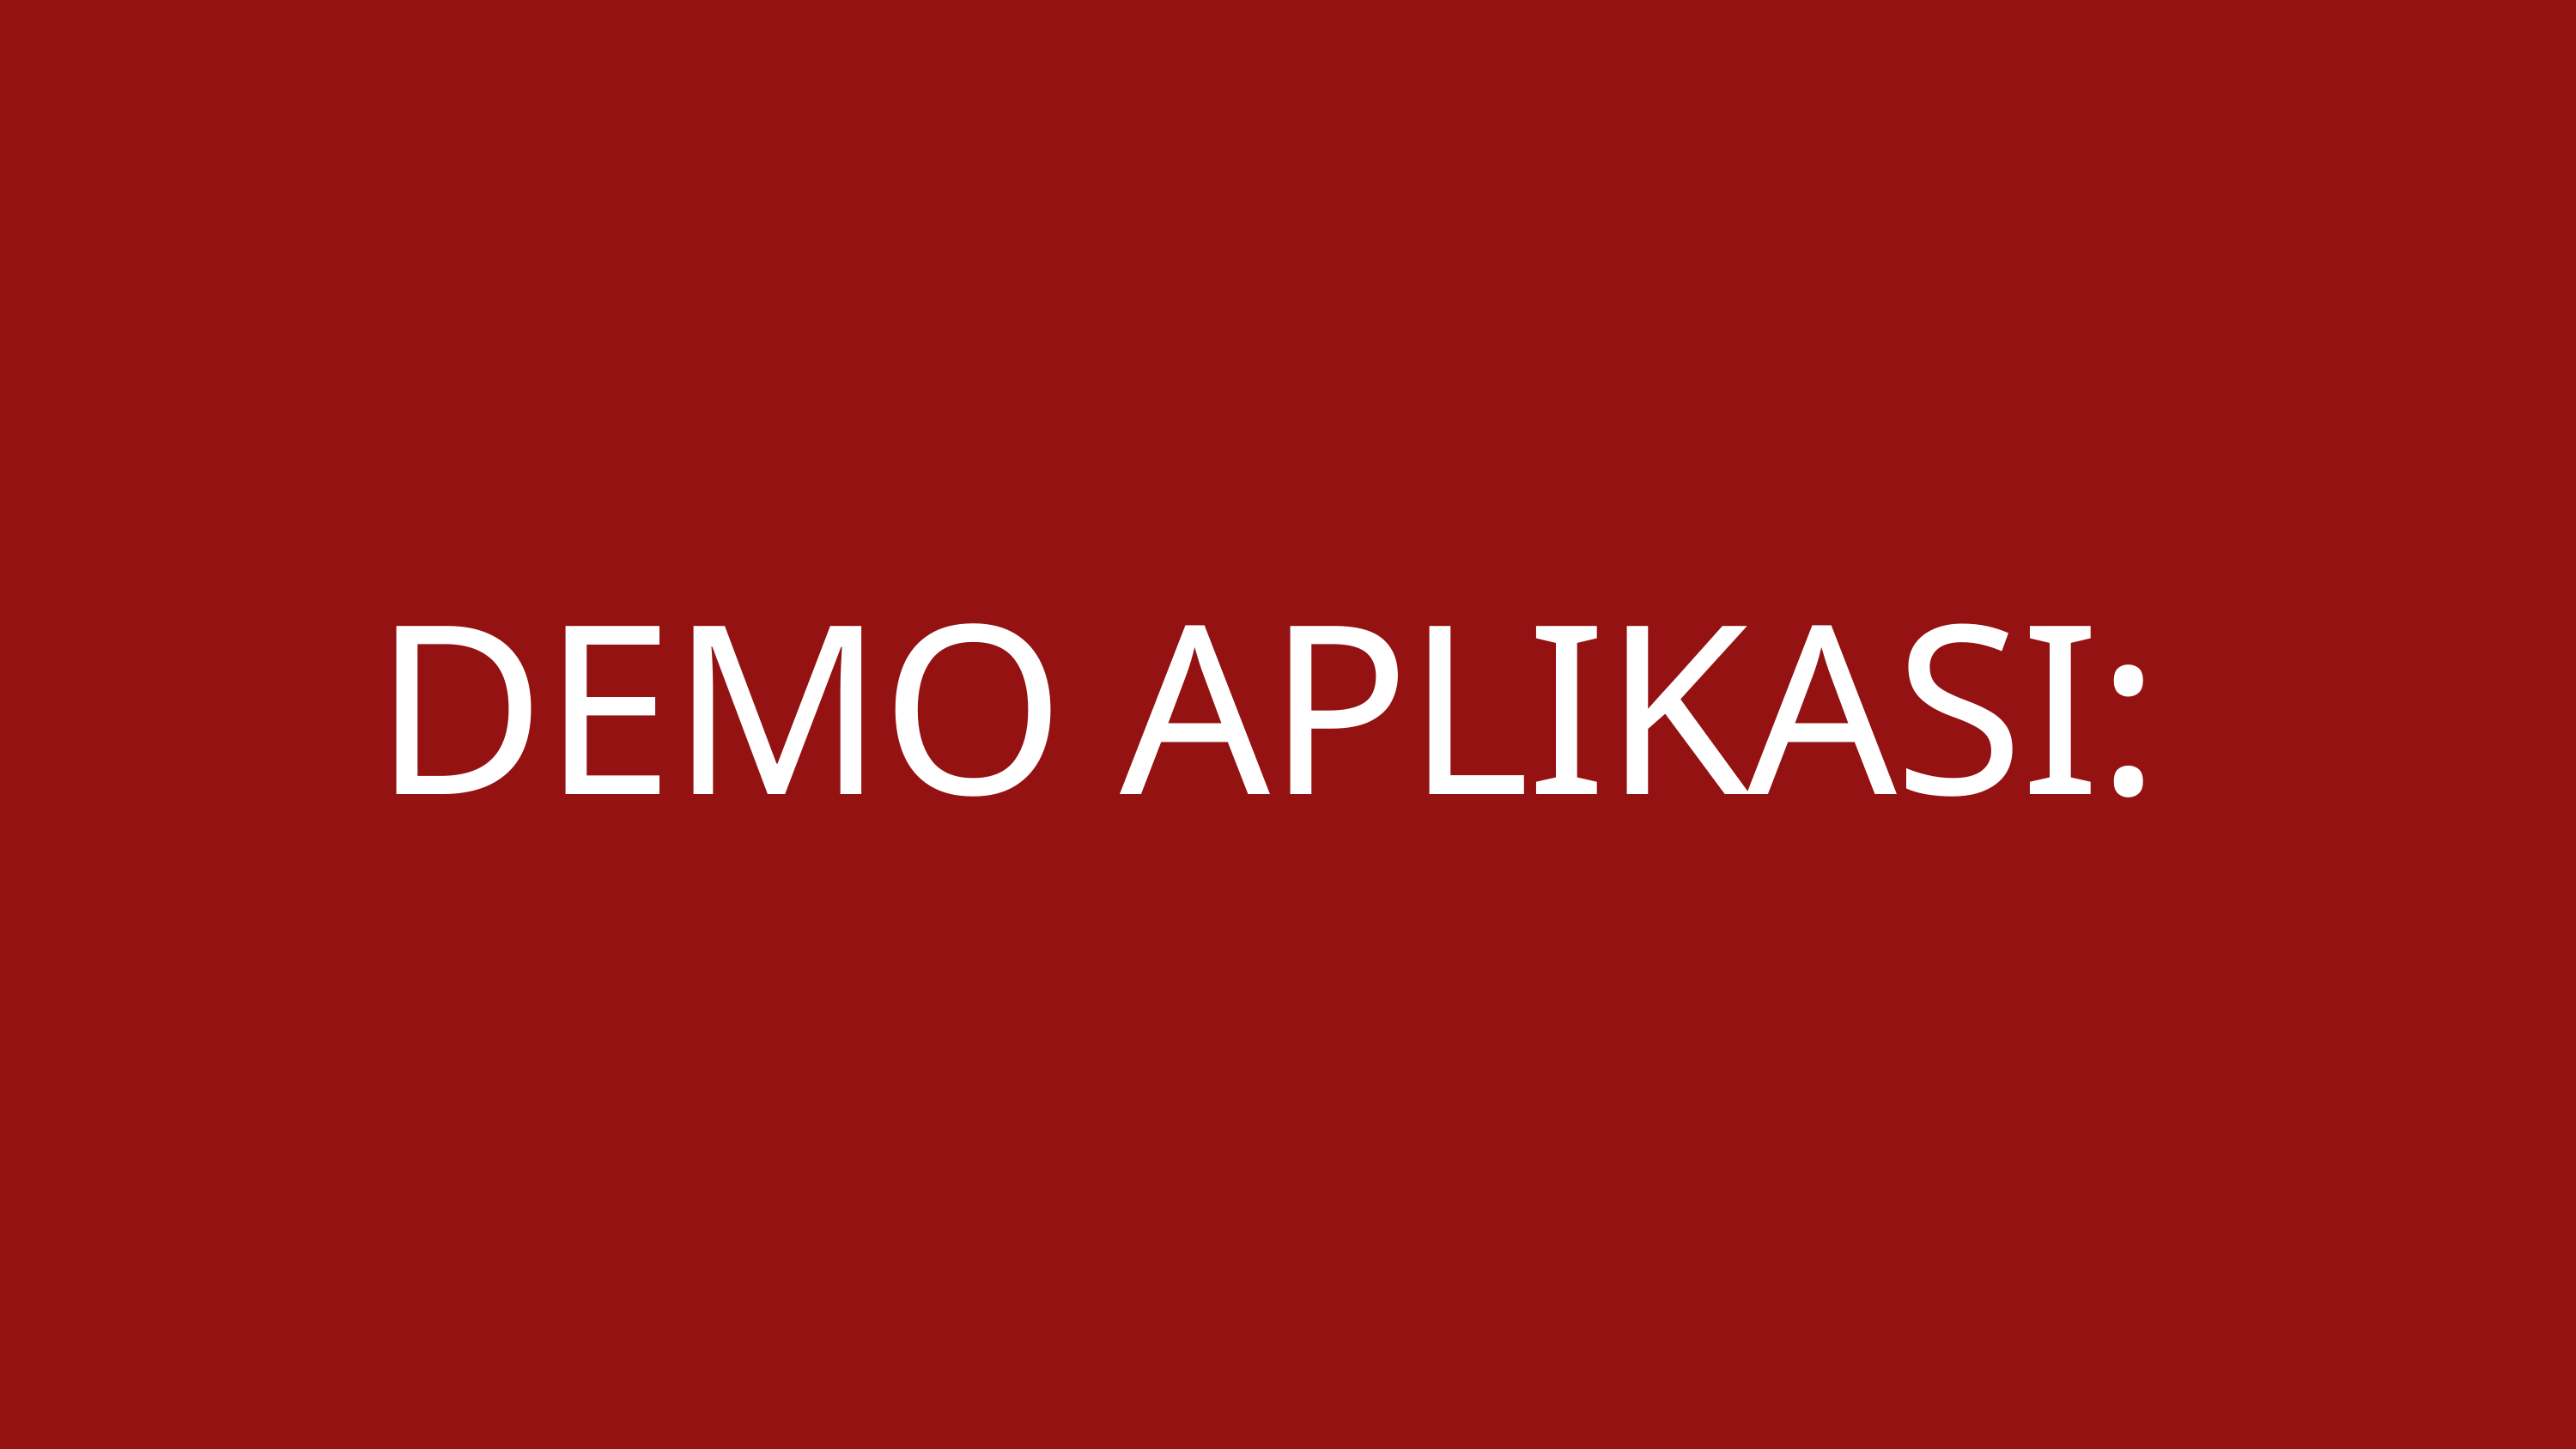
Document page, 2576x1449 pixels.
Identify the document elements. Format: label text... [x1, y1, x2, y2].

text_box DEMO APLIKASI: [374, 587, 2202, 842]
